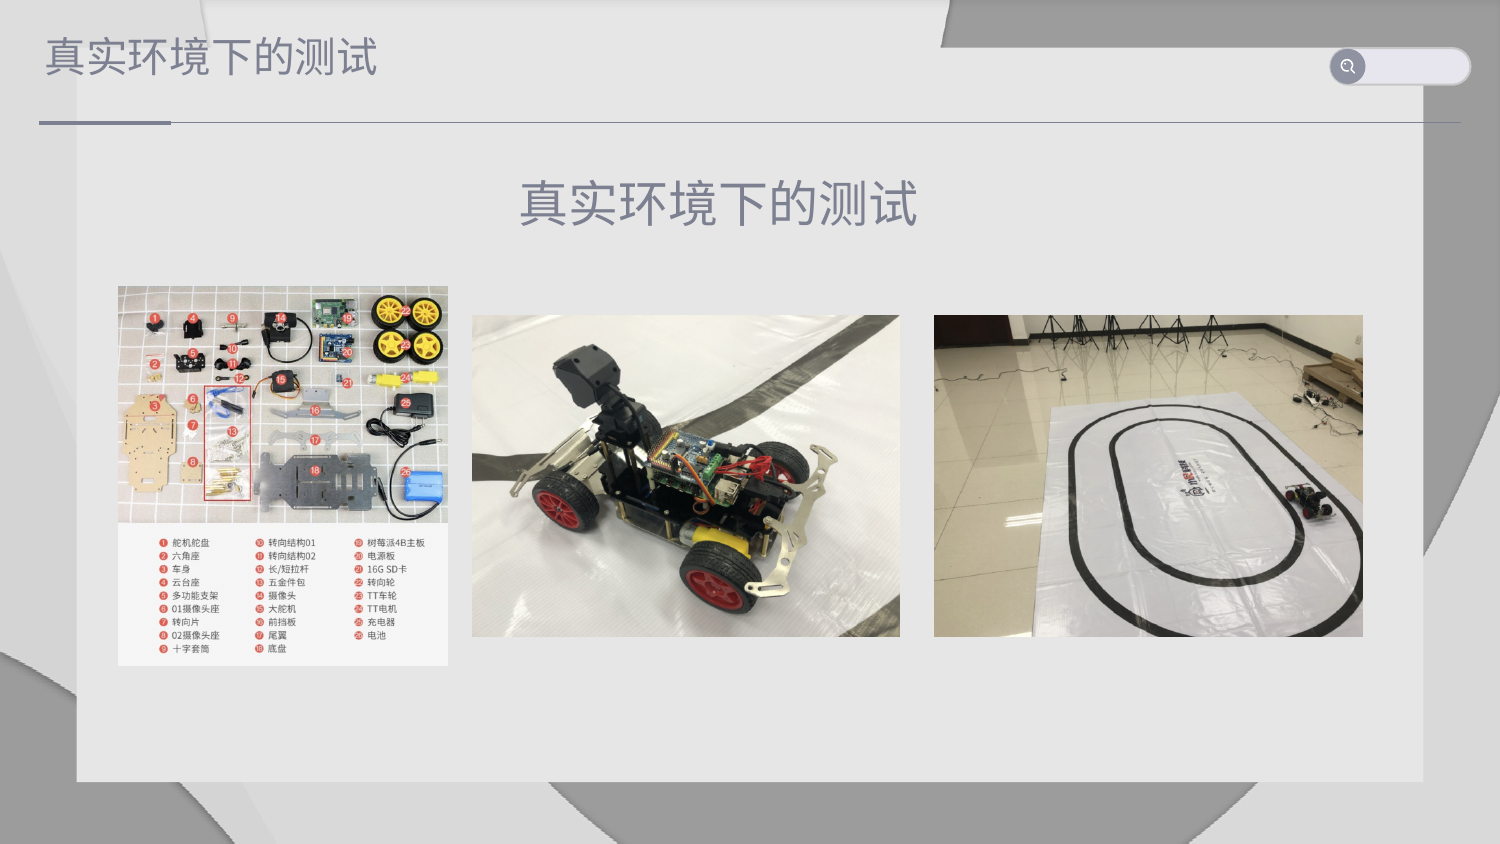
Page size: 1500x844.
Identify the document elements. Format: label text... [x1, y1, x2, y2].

text_box 真实环境下的测试 [503, 164, 934, 240]
text_box 真实环境下的测试 [29, 23, 394, 88]
picture [0, 0, 1500, 844]
